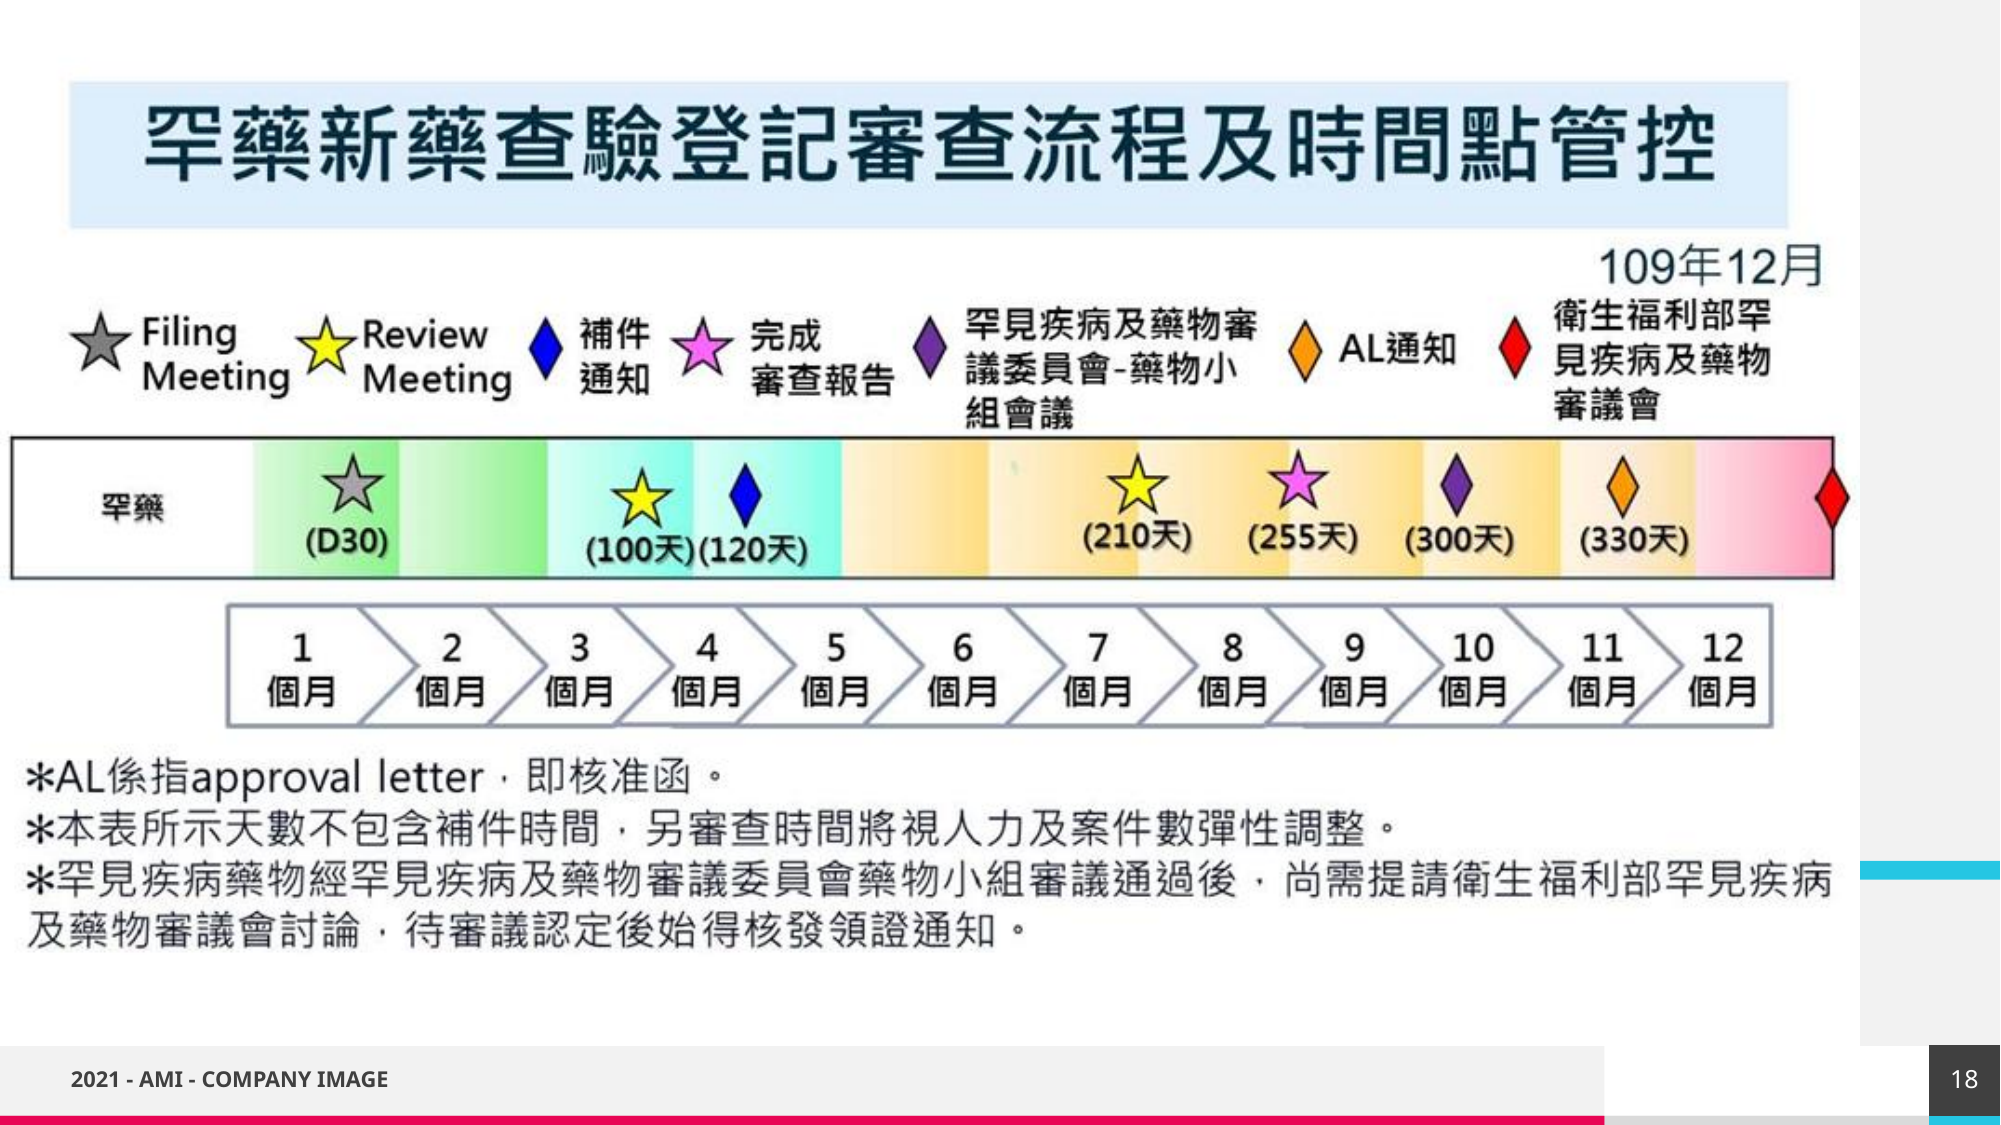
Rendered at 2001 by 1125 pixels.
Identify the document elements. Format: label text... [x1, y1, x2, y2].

picture [0, 0, 1860, 1046]
slide_number 18 [1929, 1045, 2000, 1116]
footer 2021 - AMI - COMPANY IMAGE [70, 1056, 1000, 1105]
